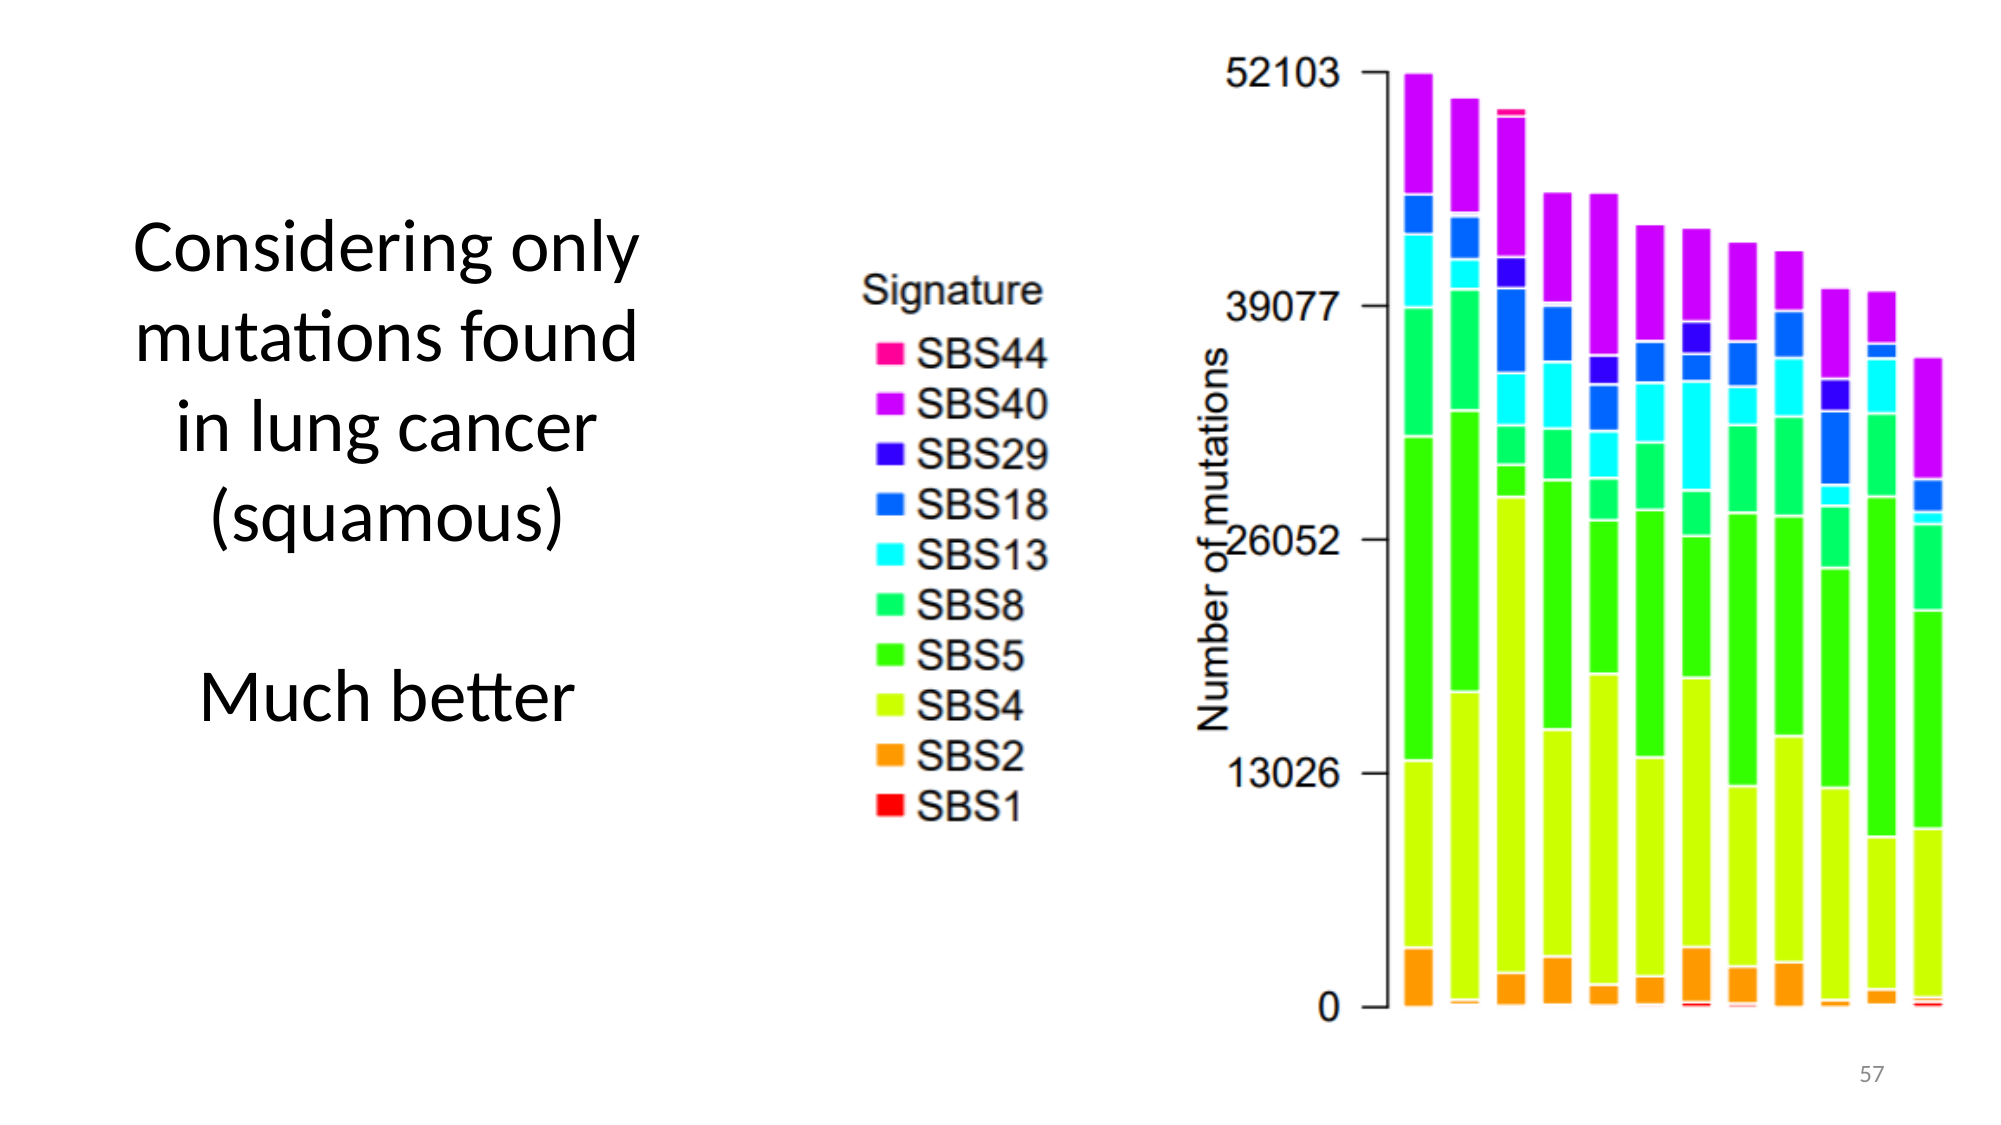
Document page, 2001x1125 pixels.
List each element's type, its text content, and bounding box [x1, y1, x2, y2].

slide_number 57 [1433, 1072, 1900, 1103]
picture [824, 12, 1988, 1063]
title Considering only mutations found in lung cancer (squamous) Much better [99, 45, 675, 888]
